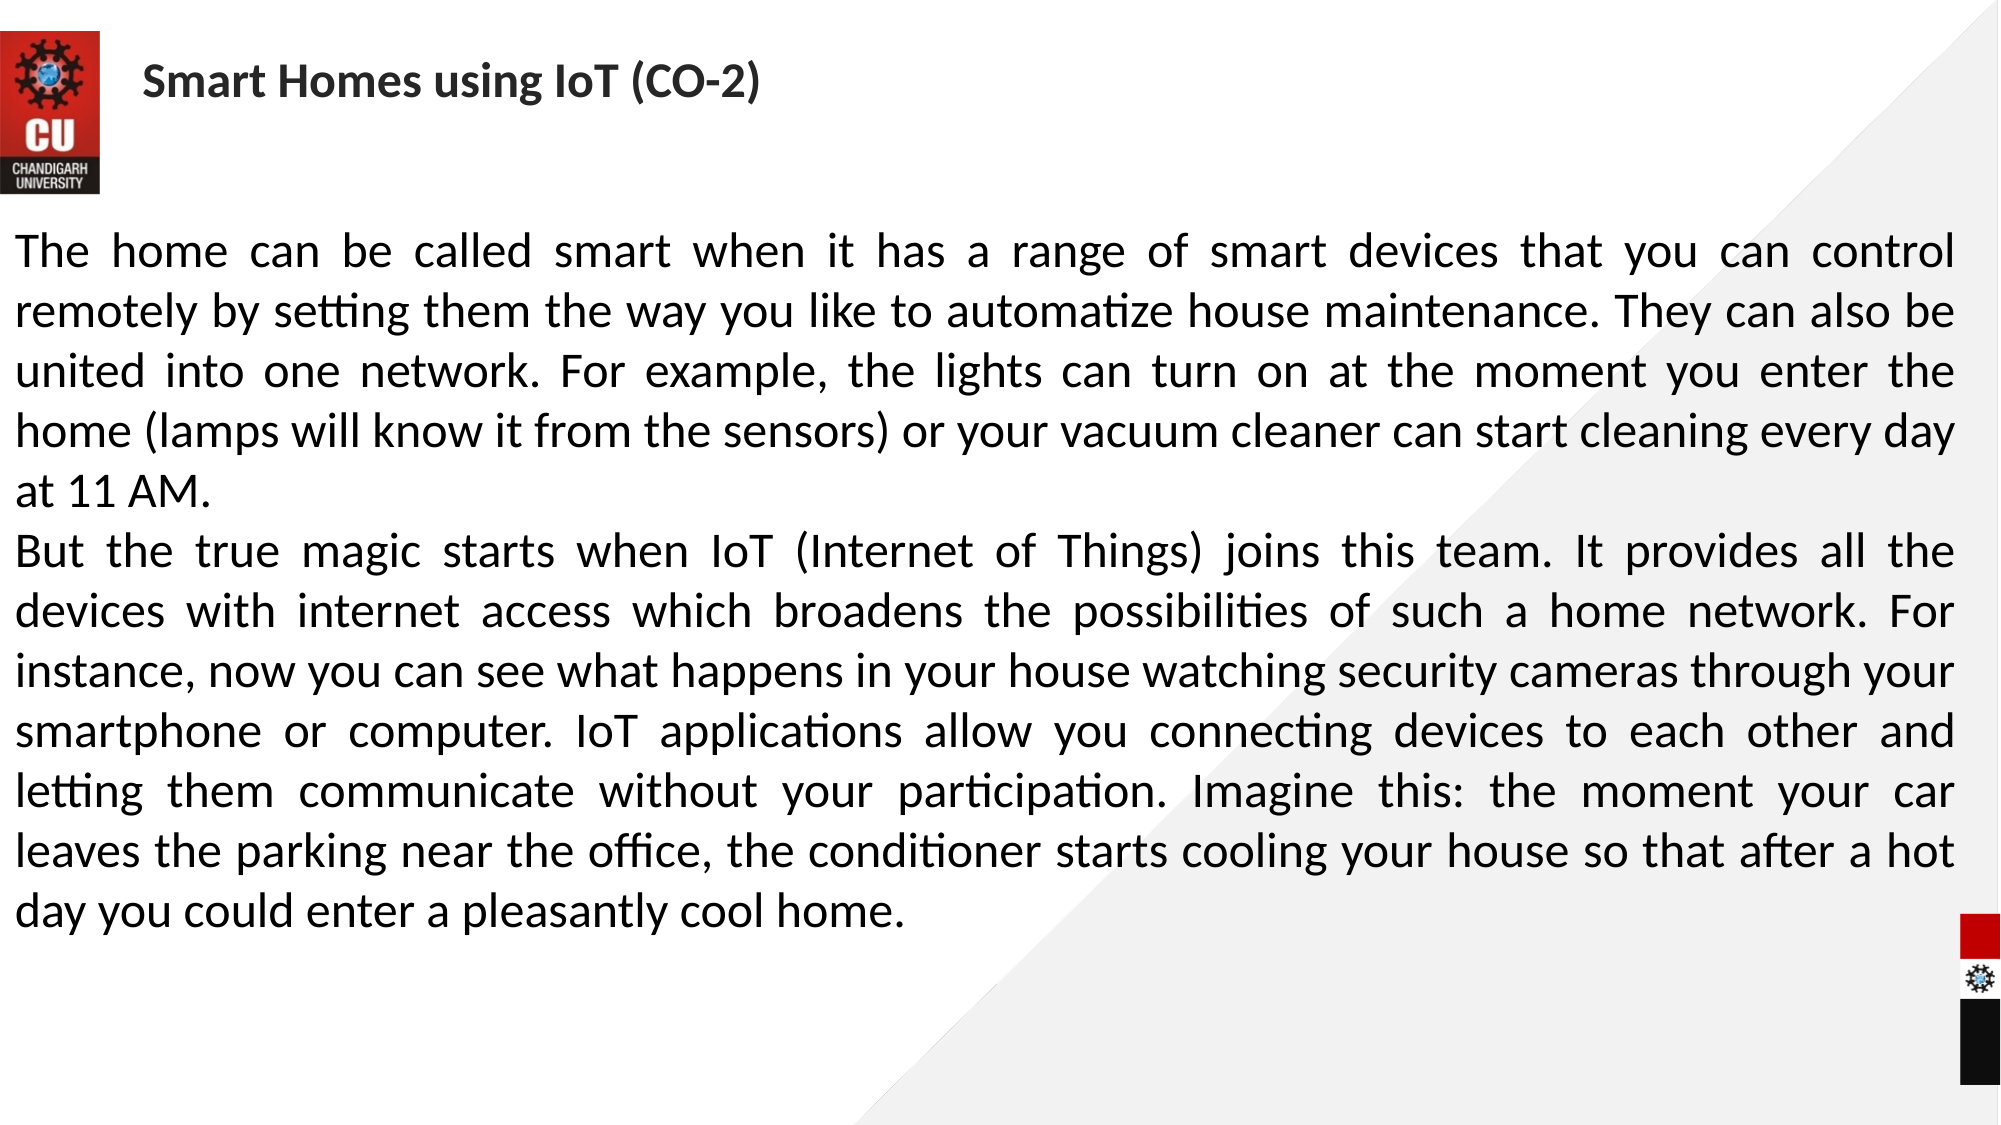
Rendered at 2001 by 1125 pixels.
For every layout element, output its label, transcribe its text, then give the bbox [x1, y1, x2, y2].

picture [0, 0, 2001, 1125]
text_box The home can be called smart when it has a range of smart devices that you can control remotely by setting them the way you like to automatize house maintenance. They can also be united into one network. For example, the lights can turn on at the moment you enter the home (lamps will know it from the sensors) or your vacuum cleaner can start cleaning every day at 11 AM. But the true magic starts when IoT (Internet of Things) joins this team. It provides all the devices with internet access which broadens the possibilities of such a home network. For instance, now you can see what happens in your house watching security cameras through your smartphone or computer. IoT applications allow you connecting devices to each other and letting them communicate without your participation. Imagine this: the moment your car leaves the parking near the office, the conditioner starts cooling your house so that after a hot day you could enter a pleasantly cool home. [0, 210, 1972, 946]
text_box Smart Homes using IoT (CO-2) [127, 40, 1128, 115]
